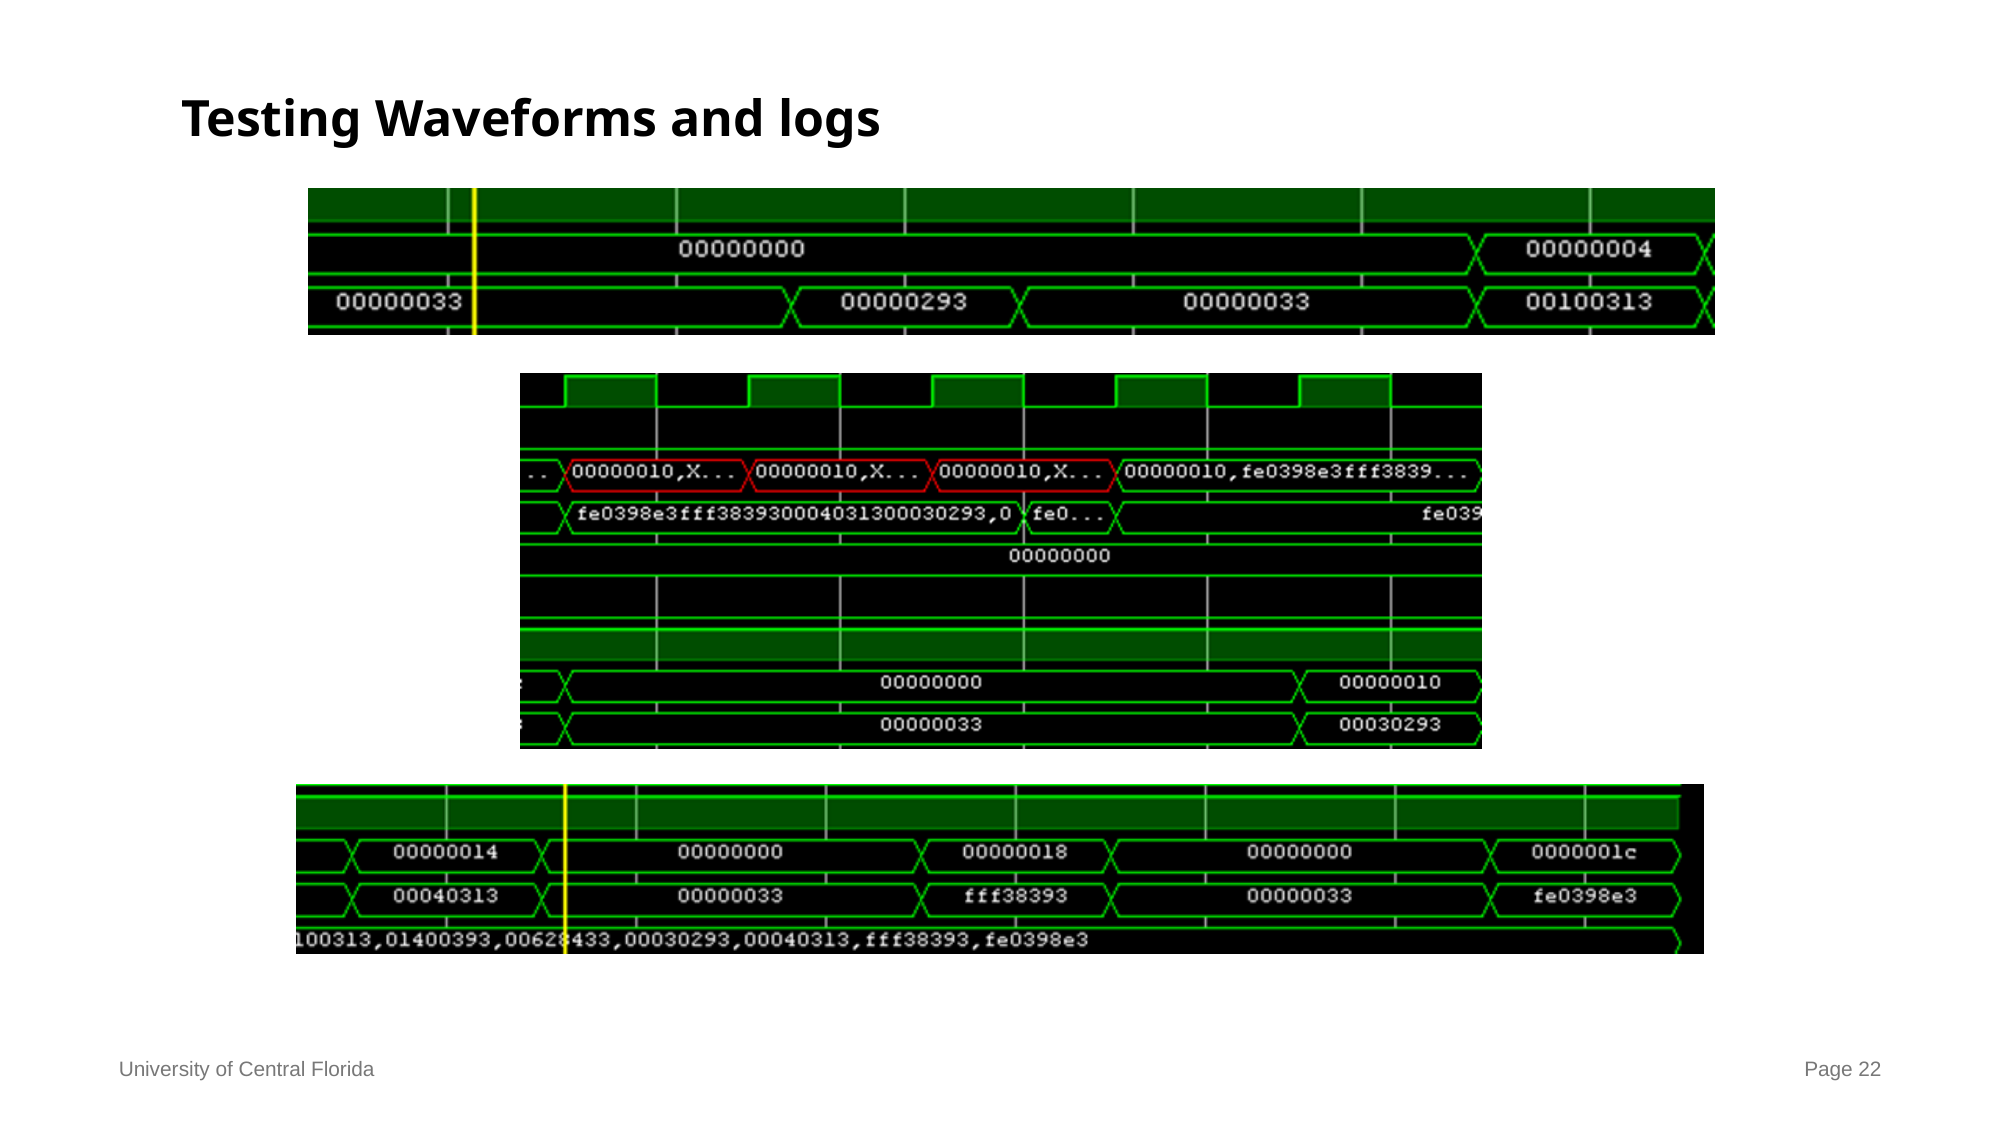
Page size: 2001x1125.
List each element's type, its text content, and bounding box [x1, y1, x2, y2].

picture [296, 784, 1704, 954]
title Testing Waveforms and logs [181, 28, 1819, 147]
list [308, 188, 1715, 335]
picture [520, 373, 1482, 749]
